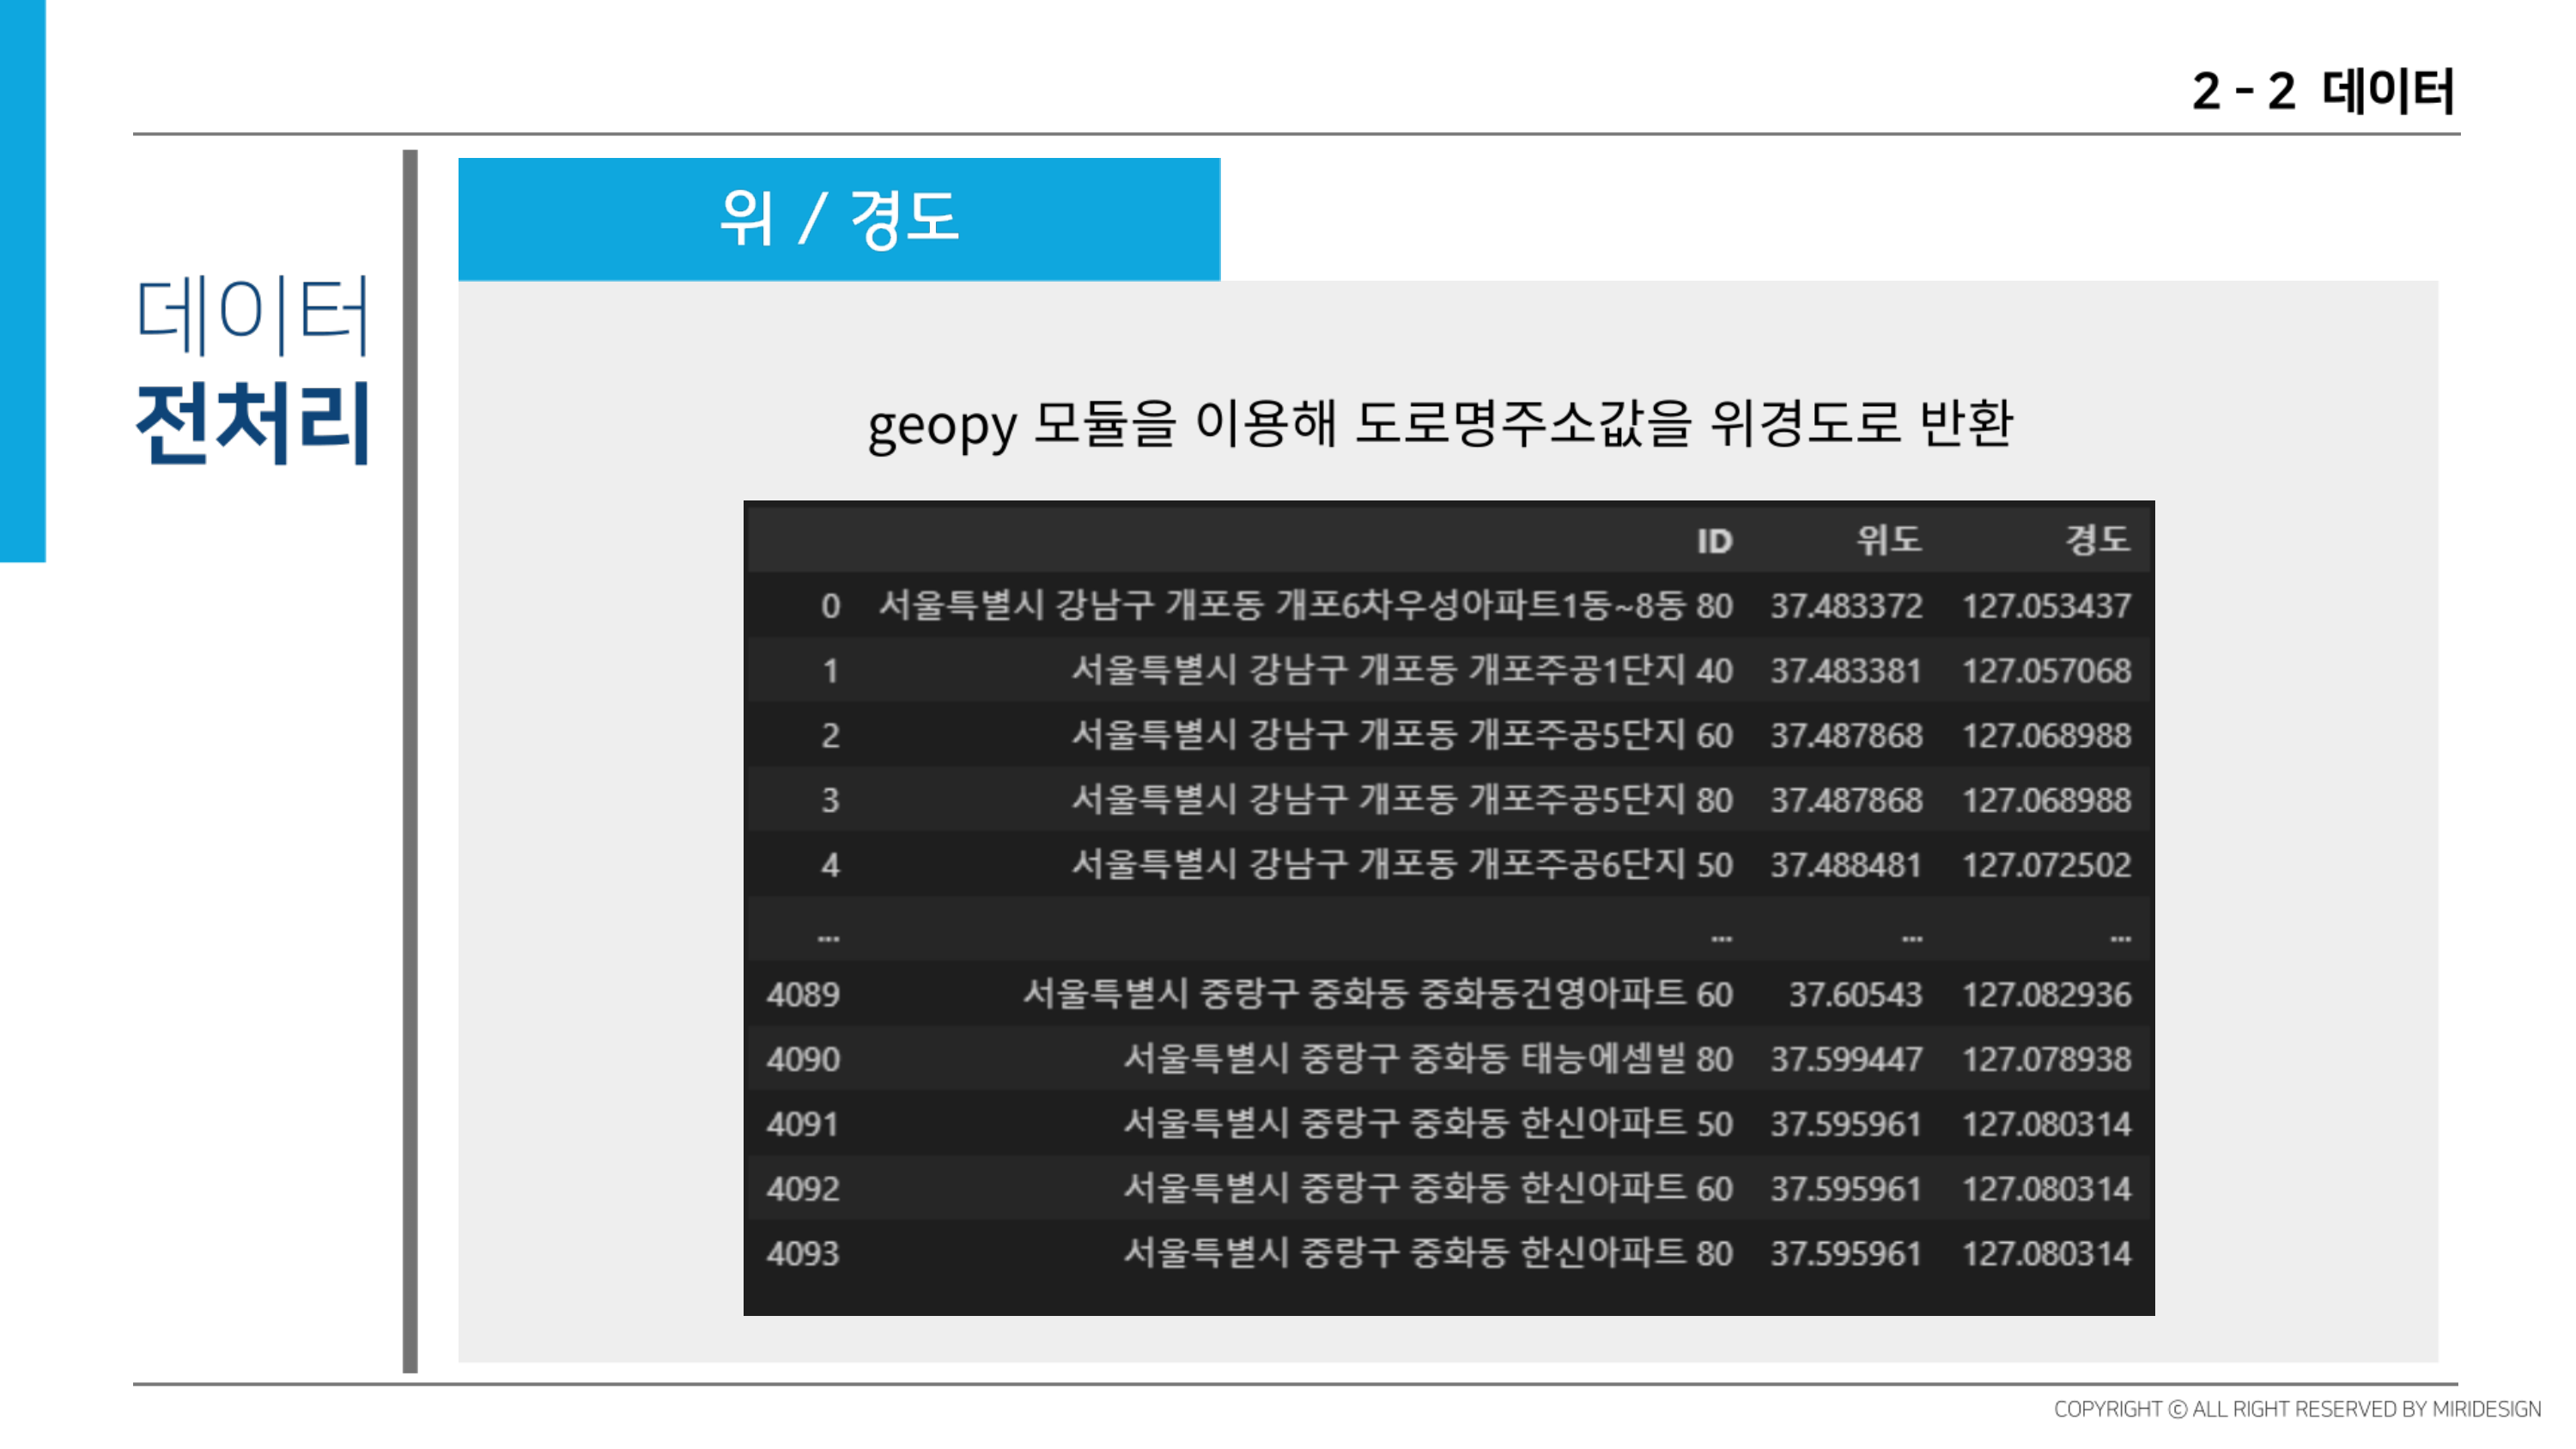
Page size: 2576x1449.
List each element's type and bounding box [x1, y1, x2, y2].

text_box [459, 158, 2440, 1364]
picture [527, 377, 2040, 480]
picture [1614, 52, 2476, 138]
picture [1669, 1392, 2553, 1433]
text_box [0, 0, 2461, 1391]
picture [119, 242, 410, 507]
text_box [743, 500, 2155, 1316]
